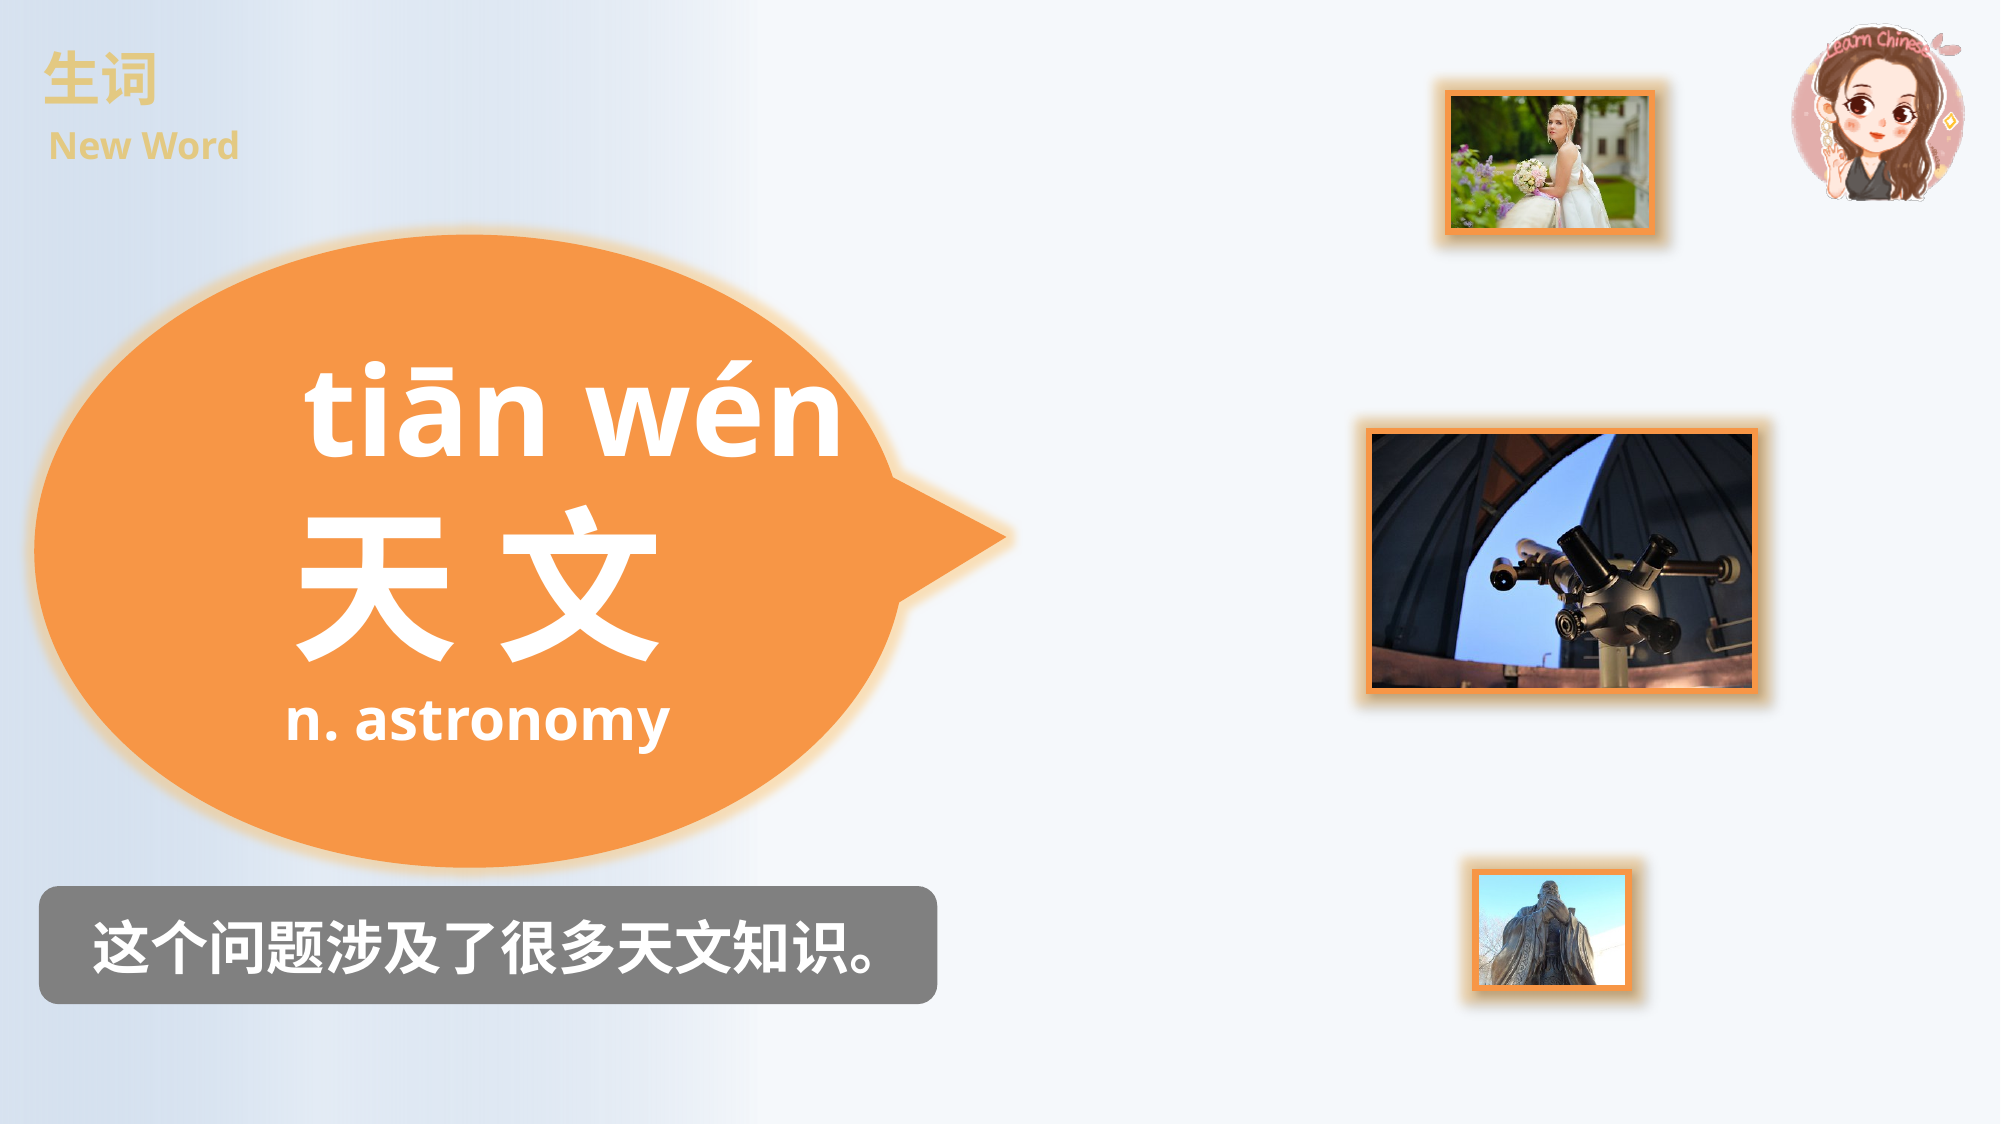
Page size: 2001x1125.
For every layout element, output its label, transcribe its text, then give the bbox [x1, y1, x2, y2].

text_box 生词 [27, 35, 174, 120]
text_box New Word [33, 115, 256, 175]
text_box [38, 886, 938, 1005]
picture [0, 0, 2001, 1125]
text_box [27, 239, 928, 864]
